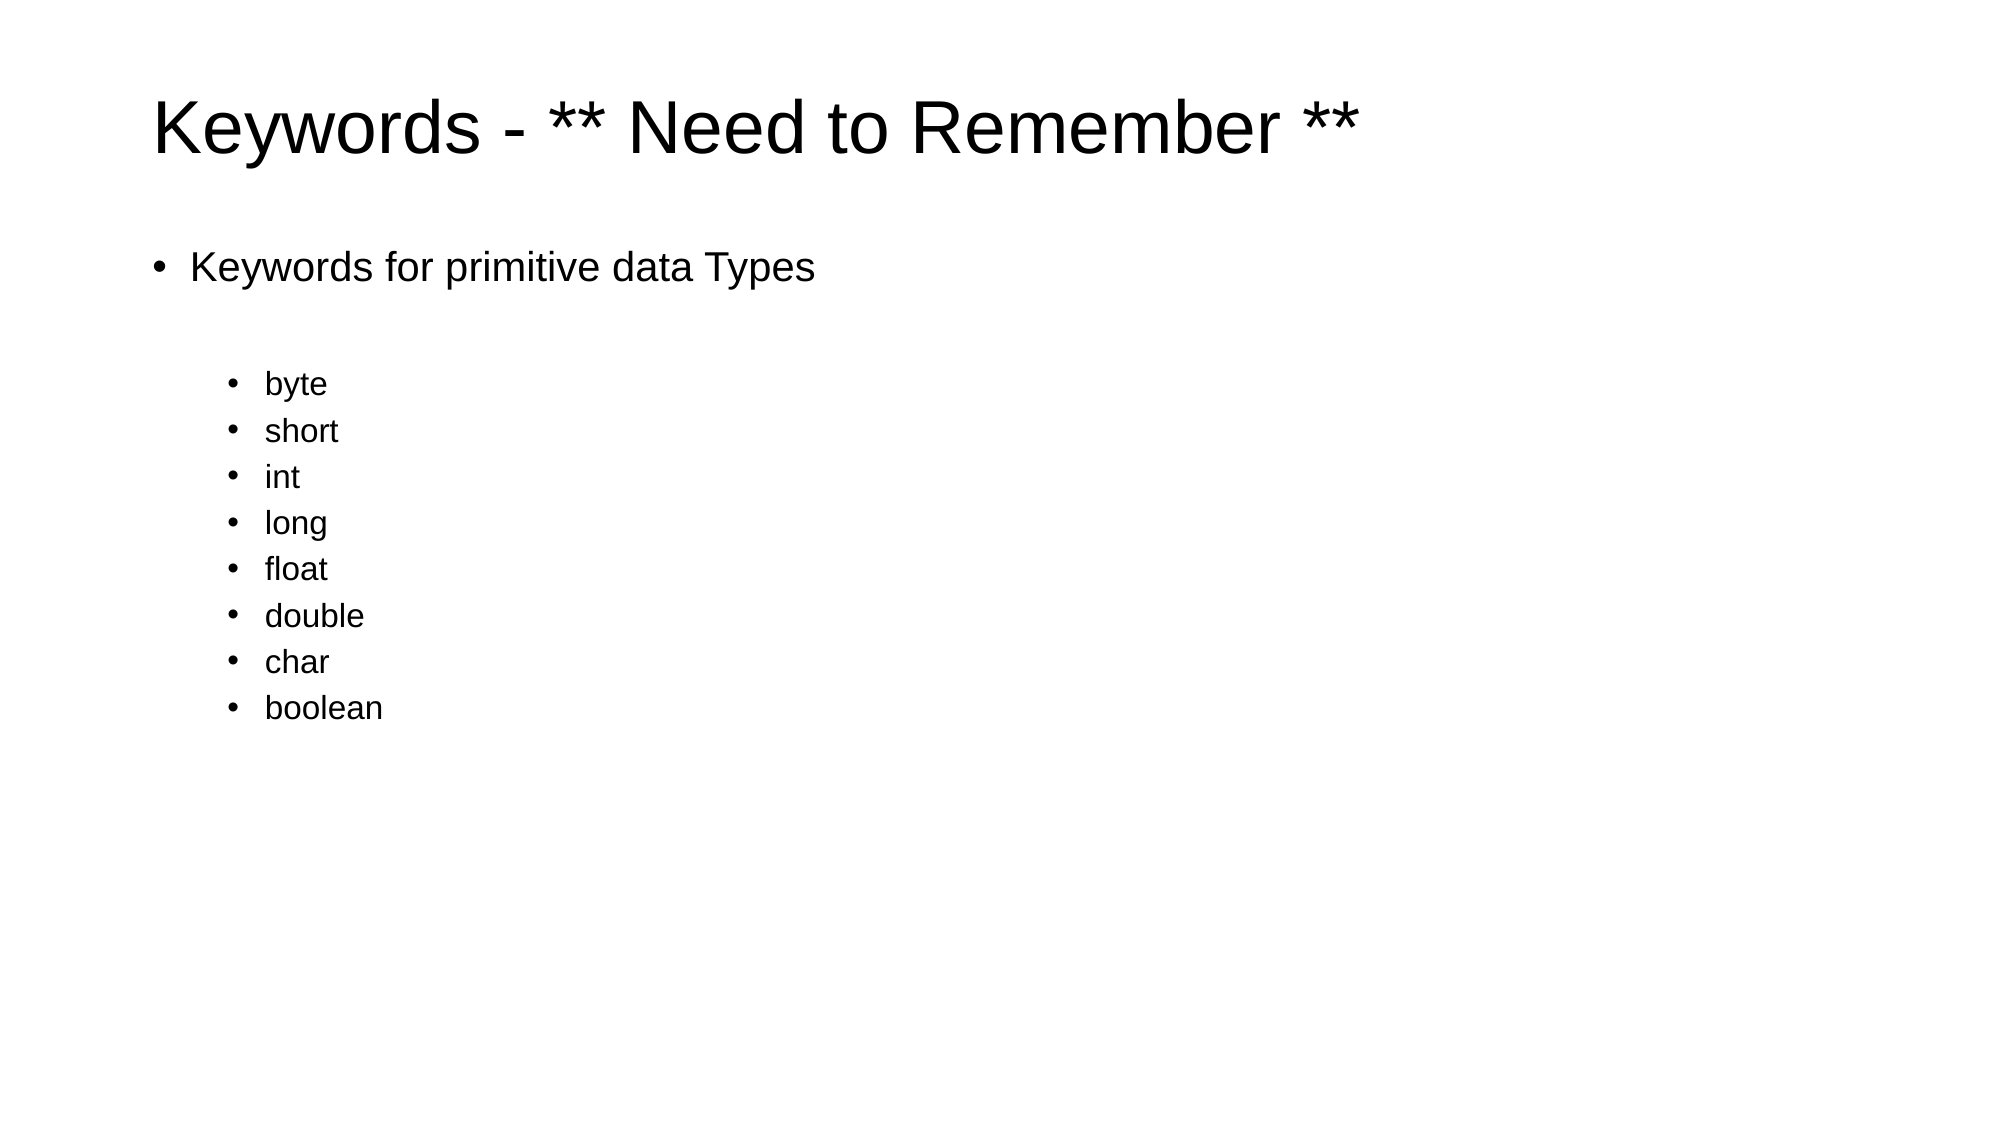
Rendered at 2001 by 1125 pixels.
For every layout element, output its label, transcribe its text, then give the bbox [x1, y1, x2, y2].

list Keywords for primitive data Types byte short int long float double char boolean [137, 238, 1863, 1050]
title Keywords - ** Need to Remember ** [137, 20, 1863, 238]
